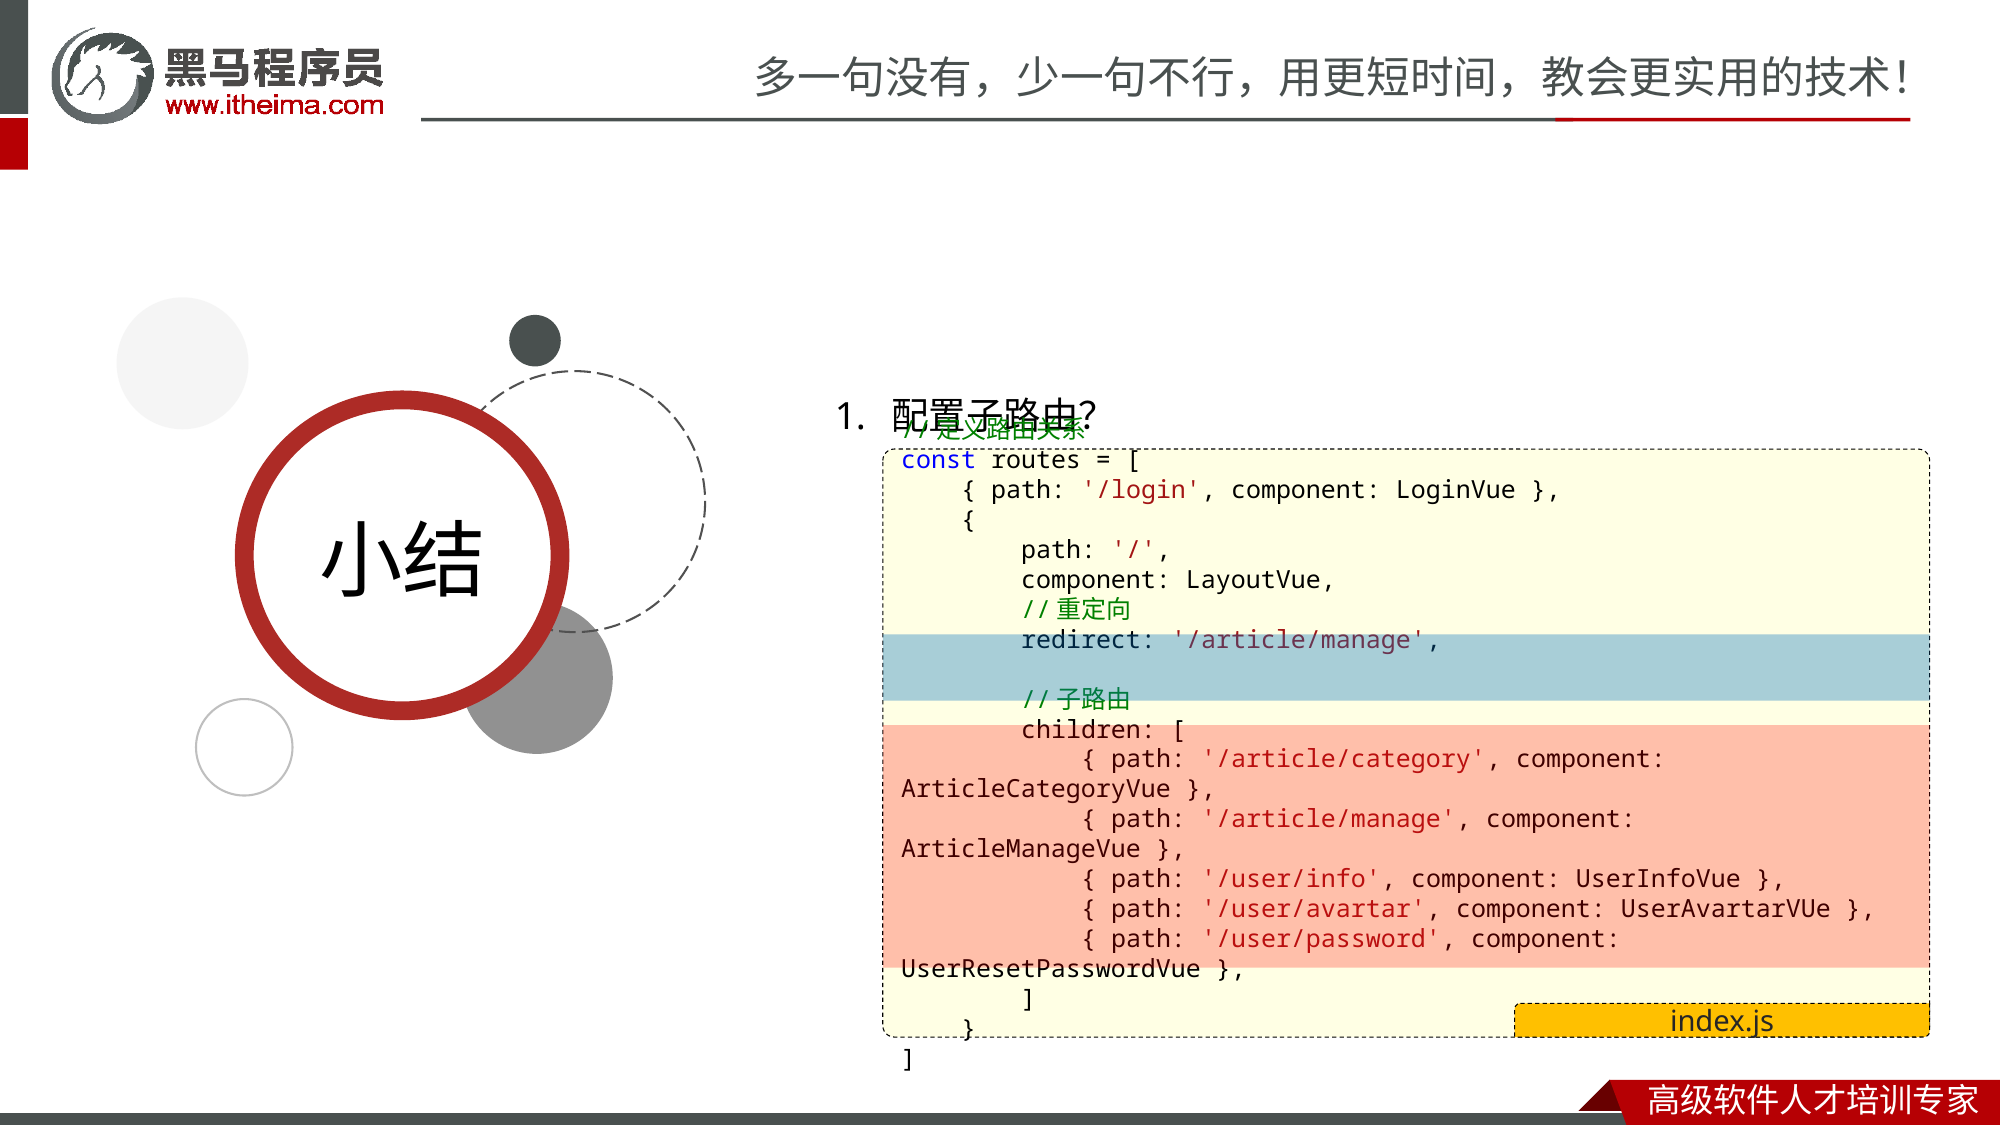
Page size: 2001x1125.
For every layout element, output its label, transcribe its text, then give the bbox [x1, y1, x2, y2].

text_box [882, 448, 1930, 1038]
picture [50, 26, 384, 125]
list 配置子路由？ [820, 377, 1766, 993]
